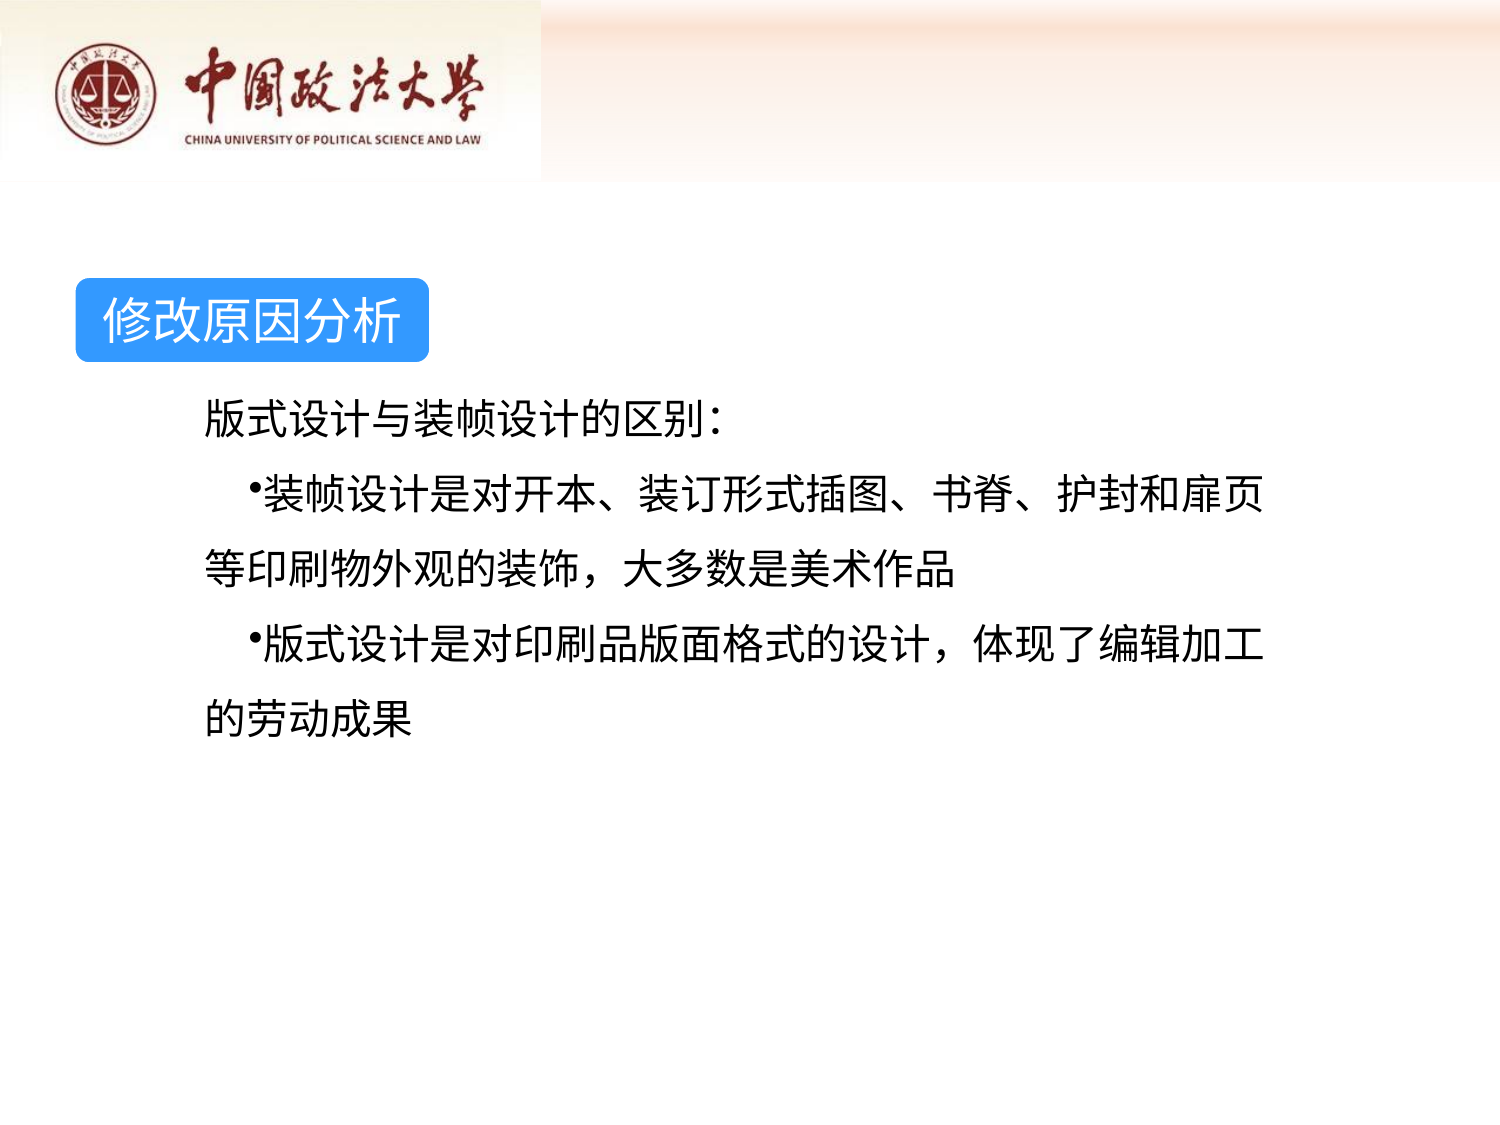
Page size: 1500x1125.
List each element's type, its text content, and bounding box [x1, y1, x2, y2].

picture [0, 0, 1500, 182]
text_box 版式设计与装帧设计的区别： 装帧设计是对开本、装订形式插图、书脊、护封和扉页等印刷物外观的装饰，大多数是美术作品 版式设计是对印刷品版面格式的设计，体现了编辑加工的劳动成果 [189, 360, 1307, 751]
text_box 修改原因分析 [74, 277, 430, 364]
